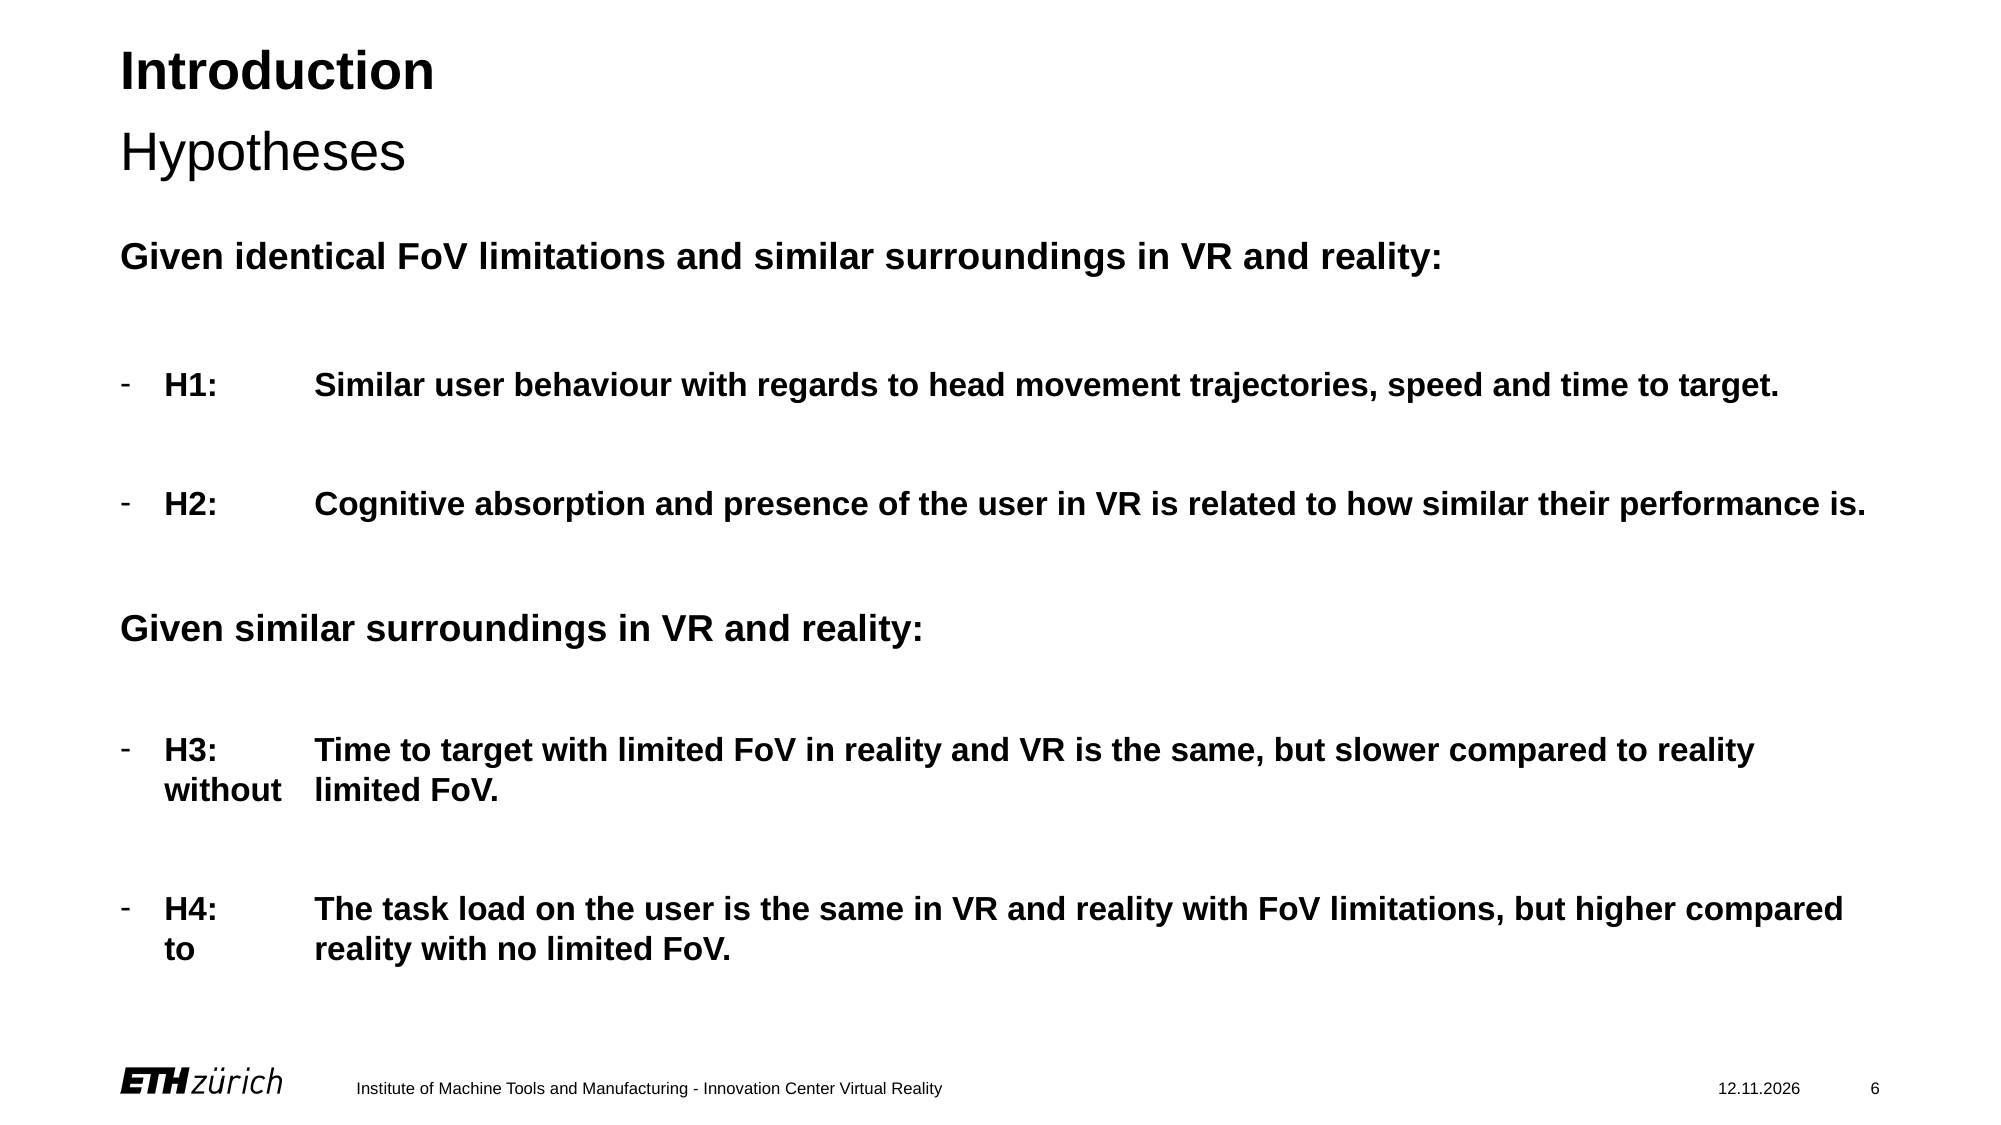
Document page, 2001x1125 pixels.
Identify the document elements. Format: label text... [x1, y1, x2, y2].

picture [120, 1067, 282, 1094]
footer Institute of Machine Tools and Manufacturing - Innovation Center Virtual Reality [356, 1069, 1243, 1106]
title Introduction Hypotheses [120, 42, 1880, 191]
list Given identical FoV limitations and similar surroundings in VR and reality: H1: Similar user behaviour with regards to head movement trajectories, speed and time to target. H2: Cognitive absorption and presence of the user in VR is related to how similar their performance is. Given similar surroundings in VR and reality: H3: Time to target with limited FoV in reality and VR is the same, but slower compared to reality without limited FoV. H4: The task load on the user is the same in VR and reality with FoV limitations, but higher compared to reality with no limited FoV. [120, 231, 1880, 1000]
slide_number 6 [1827, 1069, 1880, 1106]
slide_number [1718, 1069, 1819, 1106]
